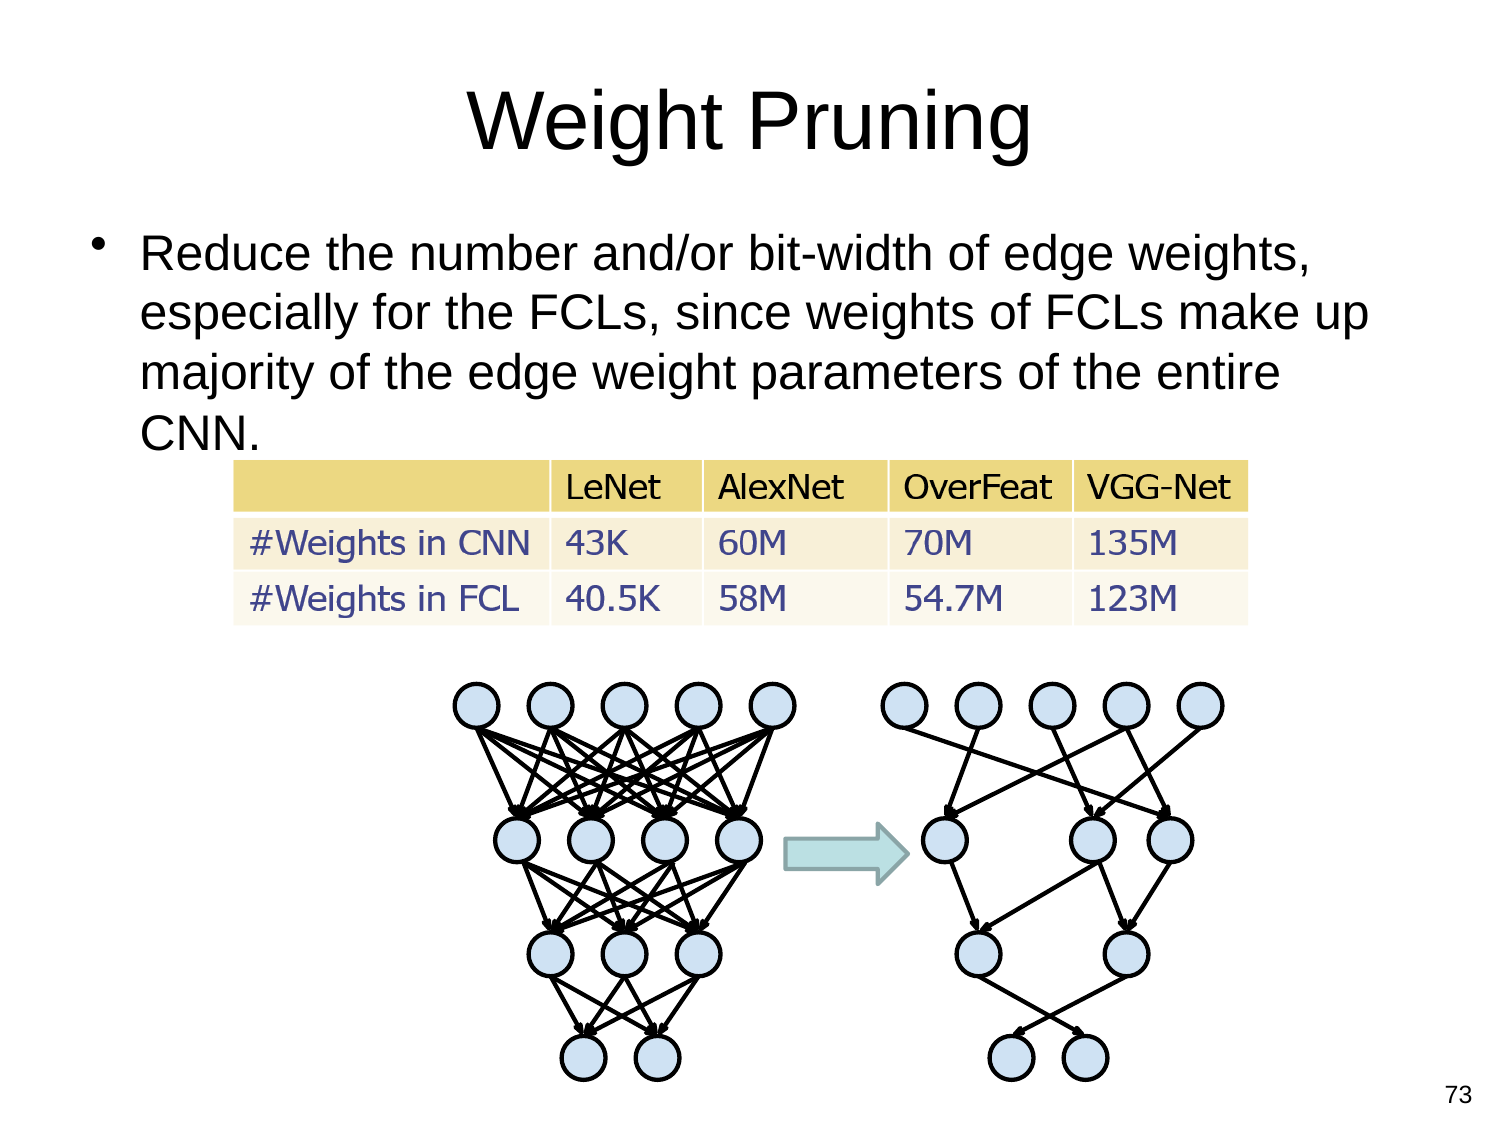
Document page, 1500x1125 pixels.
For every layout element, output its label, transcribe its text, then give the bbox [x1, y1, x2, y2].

title Weight Pruning [74, 44, 1426, 188]
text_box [454, 683, 1223, 1081]
list Reduce the number and/or bit-width of edge weights, especially for the FCLs, since weights of FCLs make up majority of the edge weight parameters of the entire CNN. [74, 212, 1426, 470]
picture [230, 455, 1254, 639]
slide_number 73 [1137, 1070, 1488, 1112]
